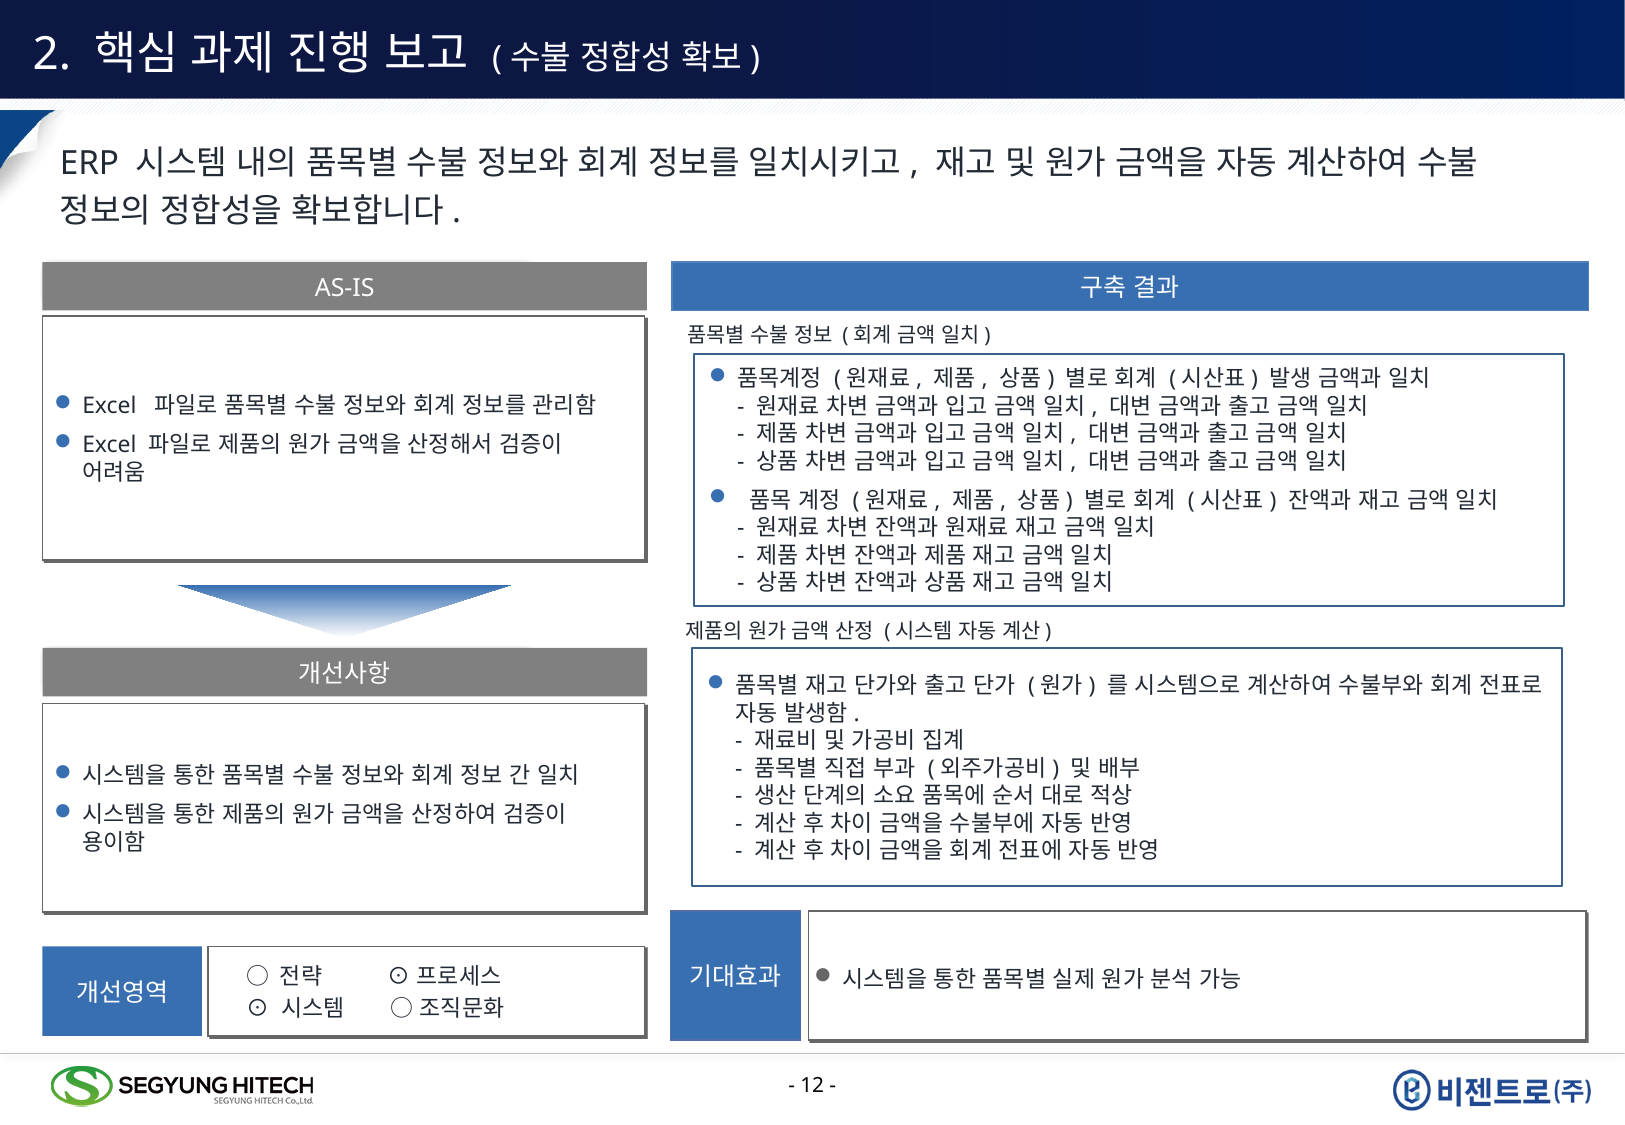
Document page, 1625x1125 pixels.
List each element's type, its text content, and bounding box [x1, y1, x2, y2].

text_box 기대효과 [670, 911, 801, 1040]
picture [0, 110, 107, 208]
text_box Excel 파일로 품목별 수불 정보와 회계 정보를 관리함 Excel 파일로 제품의 원가 금액을 산정해서 검증이 어려움 [42, 316, 645, 560]
text_box ○ 전략 ⊙ 프로세스 ⊙ 시스템 ○ 조직문화 [207, 946, 645, 1036]
picture [1391, 1069, 1592, 1111]
text_box 품목계정 (원재료, 제품, 상품) 별로 회계 (시산표) 발생 금액과 일치 - 원재료 차변 금액과 입고 금액 일치, 대변 금액과 출고 금액 일치 - 제품 차변 금액과 입고 금액 일치, 대변 금액과 출고 금액 일치 - 상품 차변 금액과 입고 금액 일치, 대변 금액과 출고 금액 일치 품목 계정 (원재료, 제품, 상품) 별로 회계 (시산표) 잔액과 재고 금액 일치 - 원재료 차변 잔액과 원재료 재고 금액 일치 - 제품 차변 잔액과 제품 재고 금액 일치 - 상품 차변 잔액과 상품 재고 금액 일치 [692, 352, 1566, 608]
text_box [178, 584, 512, 639]
text_box AS-IS [42, 262, 647, 311]
text_box 제품의 원가 금액 산정 (시스템 자동 계산) [670, 610, 1406, 650]
text_box 시스템을 통한 품목별 실제 원가 분석 가능 [808, 911, 1587, 1040]
picture [51, 1066, 313, 1107]
text_box 2. 핵심 과제 진행 보고 (수불 정합성 확보) [32, 21, 1037, 82]
text_box 개선영역 [42, 946, 202, 1036]
text_box 개선사항 [42, 647, 648, 697]
text_box 구축 결과 [671, 262, 1589, 311]
text_box 품목별 재고 단가와 출고 단가 (원가) 를 시스템으로 계산하여 수불부와 회계 전표로 자동 발생함. - 재료비 및 가공비 집계 - 품목별 직접 부과 (외주가공비) 및 배부 - 생산 단계의 소요 품목에 순서 대로 적상 - 계산 후 차이 금액을 수불부에 자동 반영 - 계산 후 차이 금액을 회계 전표에 자동 반영 [690, 646, 1564, 888]
text_box ERP 시스템 내의 품목별 수불 정보와 회계 정보를 일치시키고, 재고 및 원가 금액을 자동 계산하여 수불 정보의 정합성을 확보합니다. [44, 125, 1533, 237]
text_box 시스템을 통한 품목별 수불 정보와 회계 정보 간 일치 시스템을 통한 제품의 원가 금액을 산정하여 검증이 용이함 [42, 703, 645, 912]
text_box 품목별 수불 정보 (회계 금액 일치) [672, 314, 1075, 355]
